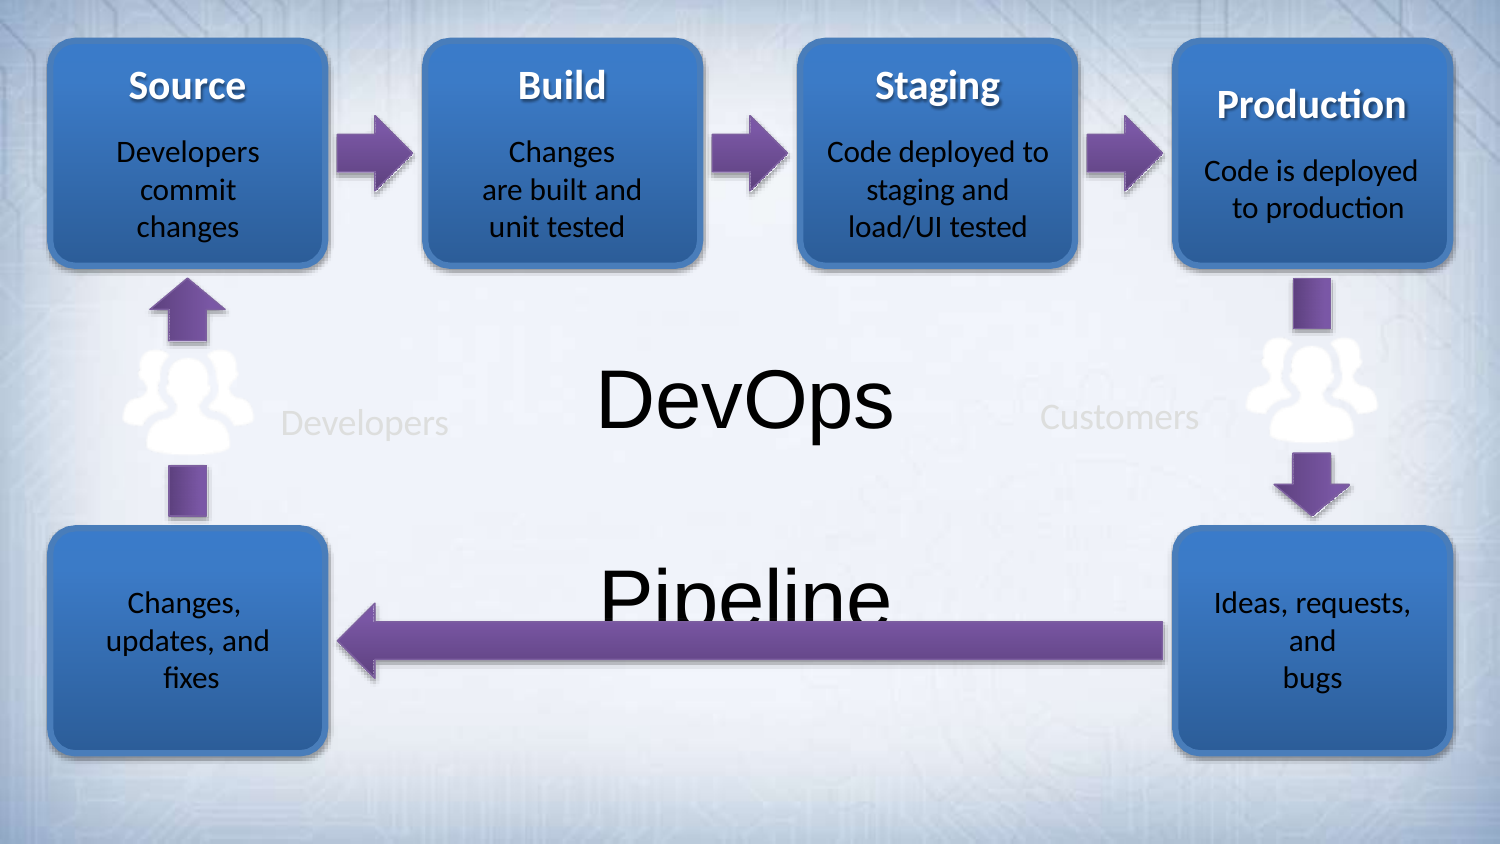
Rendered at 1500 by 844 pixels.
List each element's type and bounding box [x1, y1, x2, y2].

text_box [789, 34, 1086, 109]
text_box [8, 34, 901, 843]
text_box [95, 273, 1404, 528]
text_box [1164, 34, 1461, 280]
text_box [1164, 521, 1461, 768]
text_box [414, 34, 711, 109]
picture [0, 0, 1500, 844]
text_box [140, 110, 1171, 272]
text_box [39, 521, 336, 768]
text_box [140, 535, 1171, 691]
